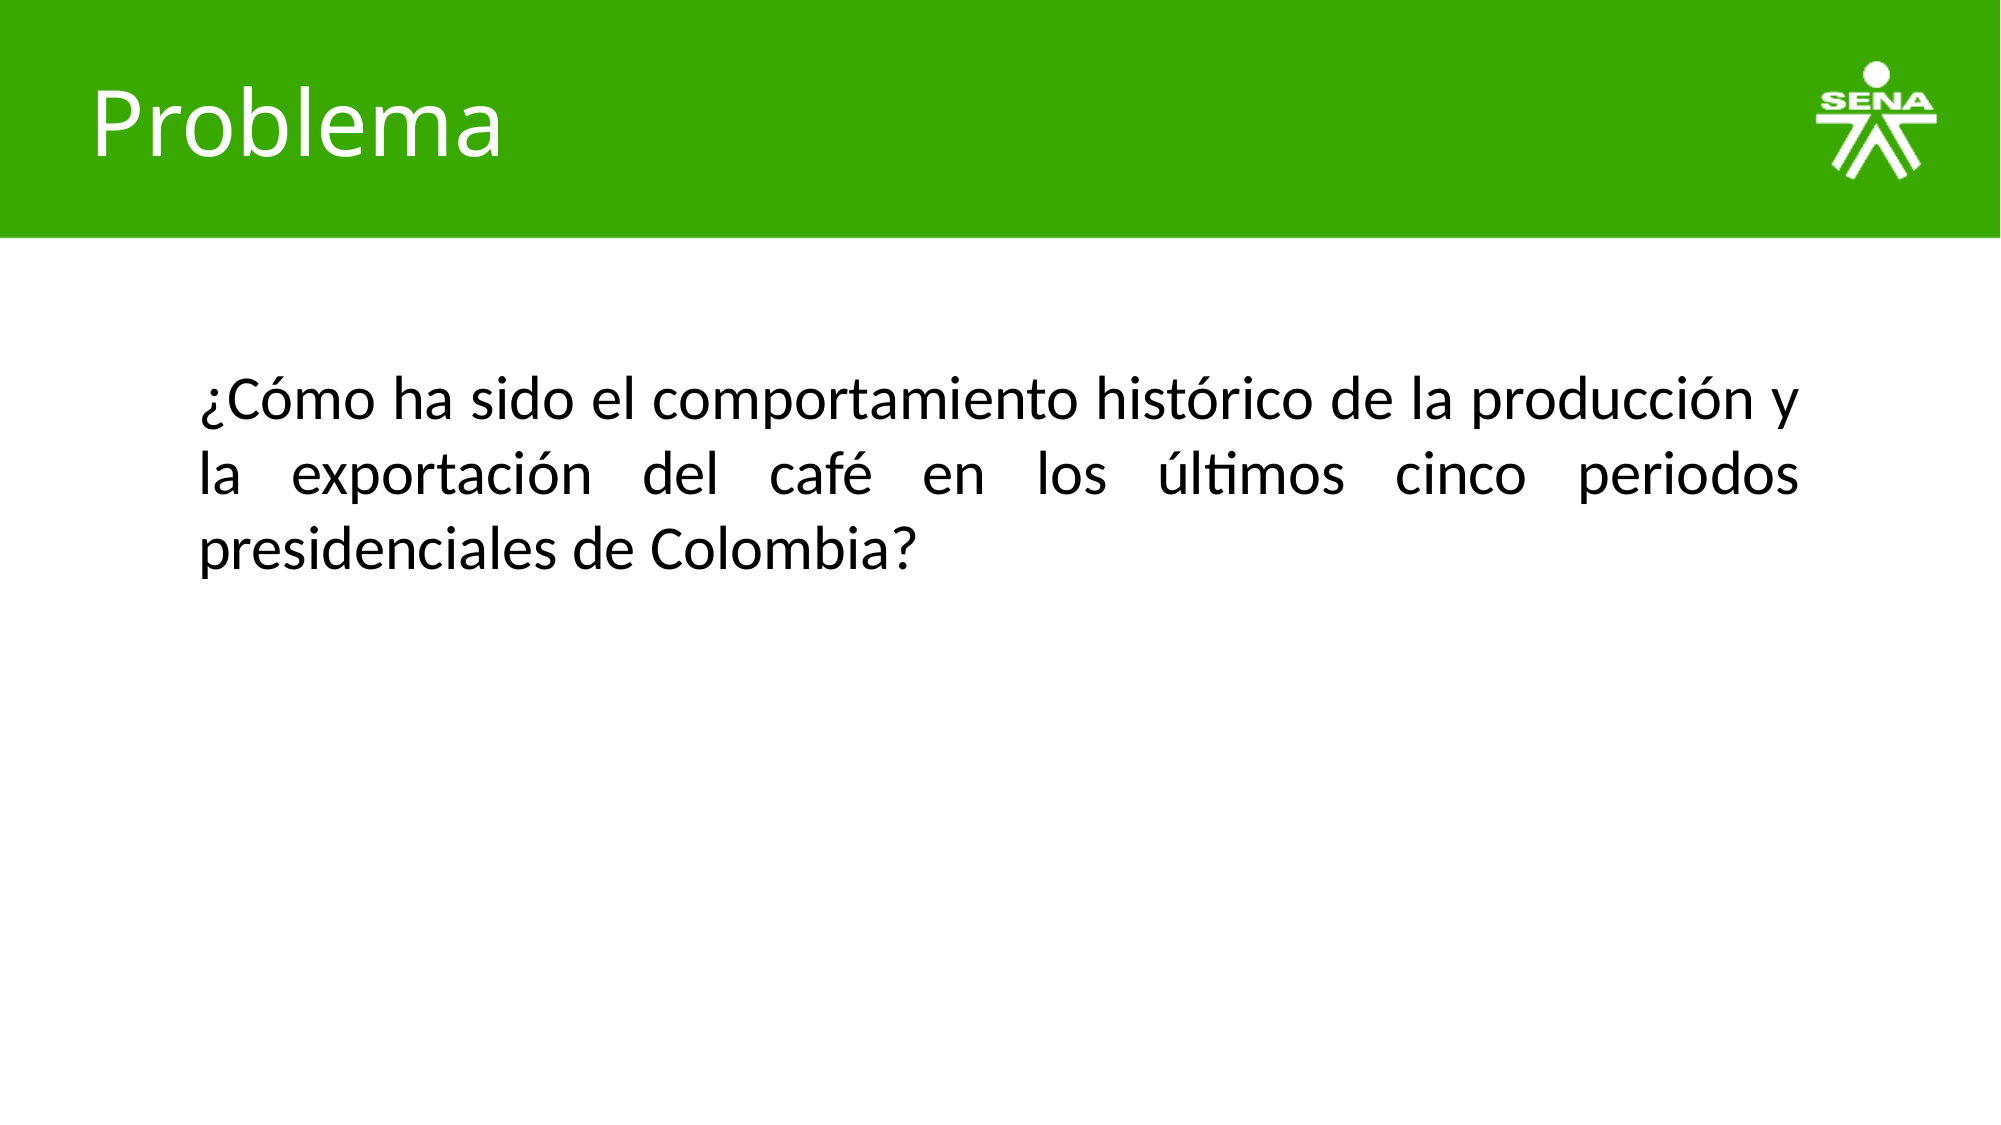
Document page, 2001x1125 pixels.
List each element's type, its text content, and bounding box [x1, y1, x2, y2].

picture [0, 0, 2001, 1125]
text_box ¿Cómo ha sido el comportamiento histórico de la producción y la exportación del café en los últimos cinco periodos presidenciales de Colombia? [183, 349, 1817, 590]
title Problema [74, 18, 1800, 236]
